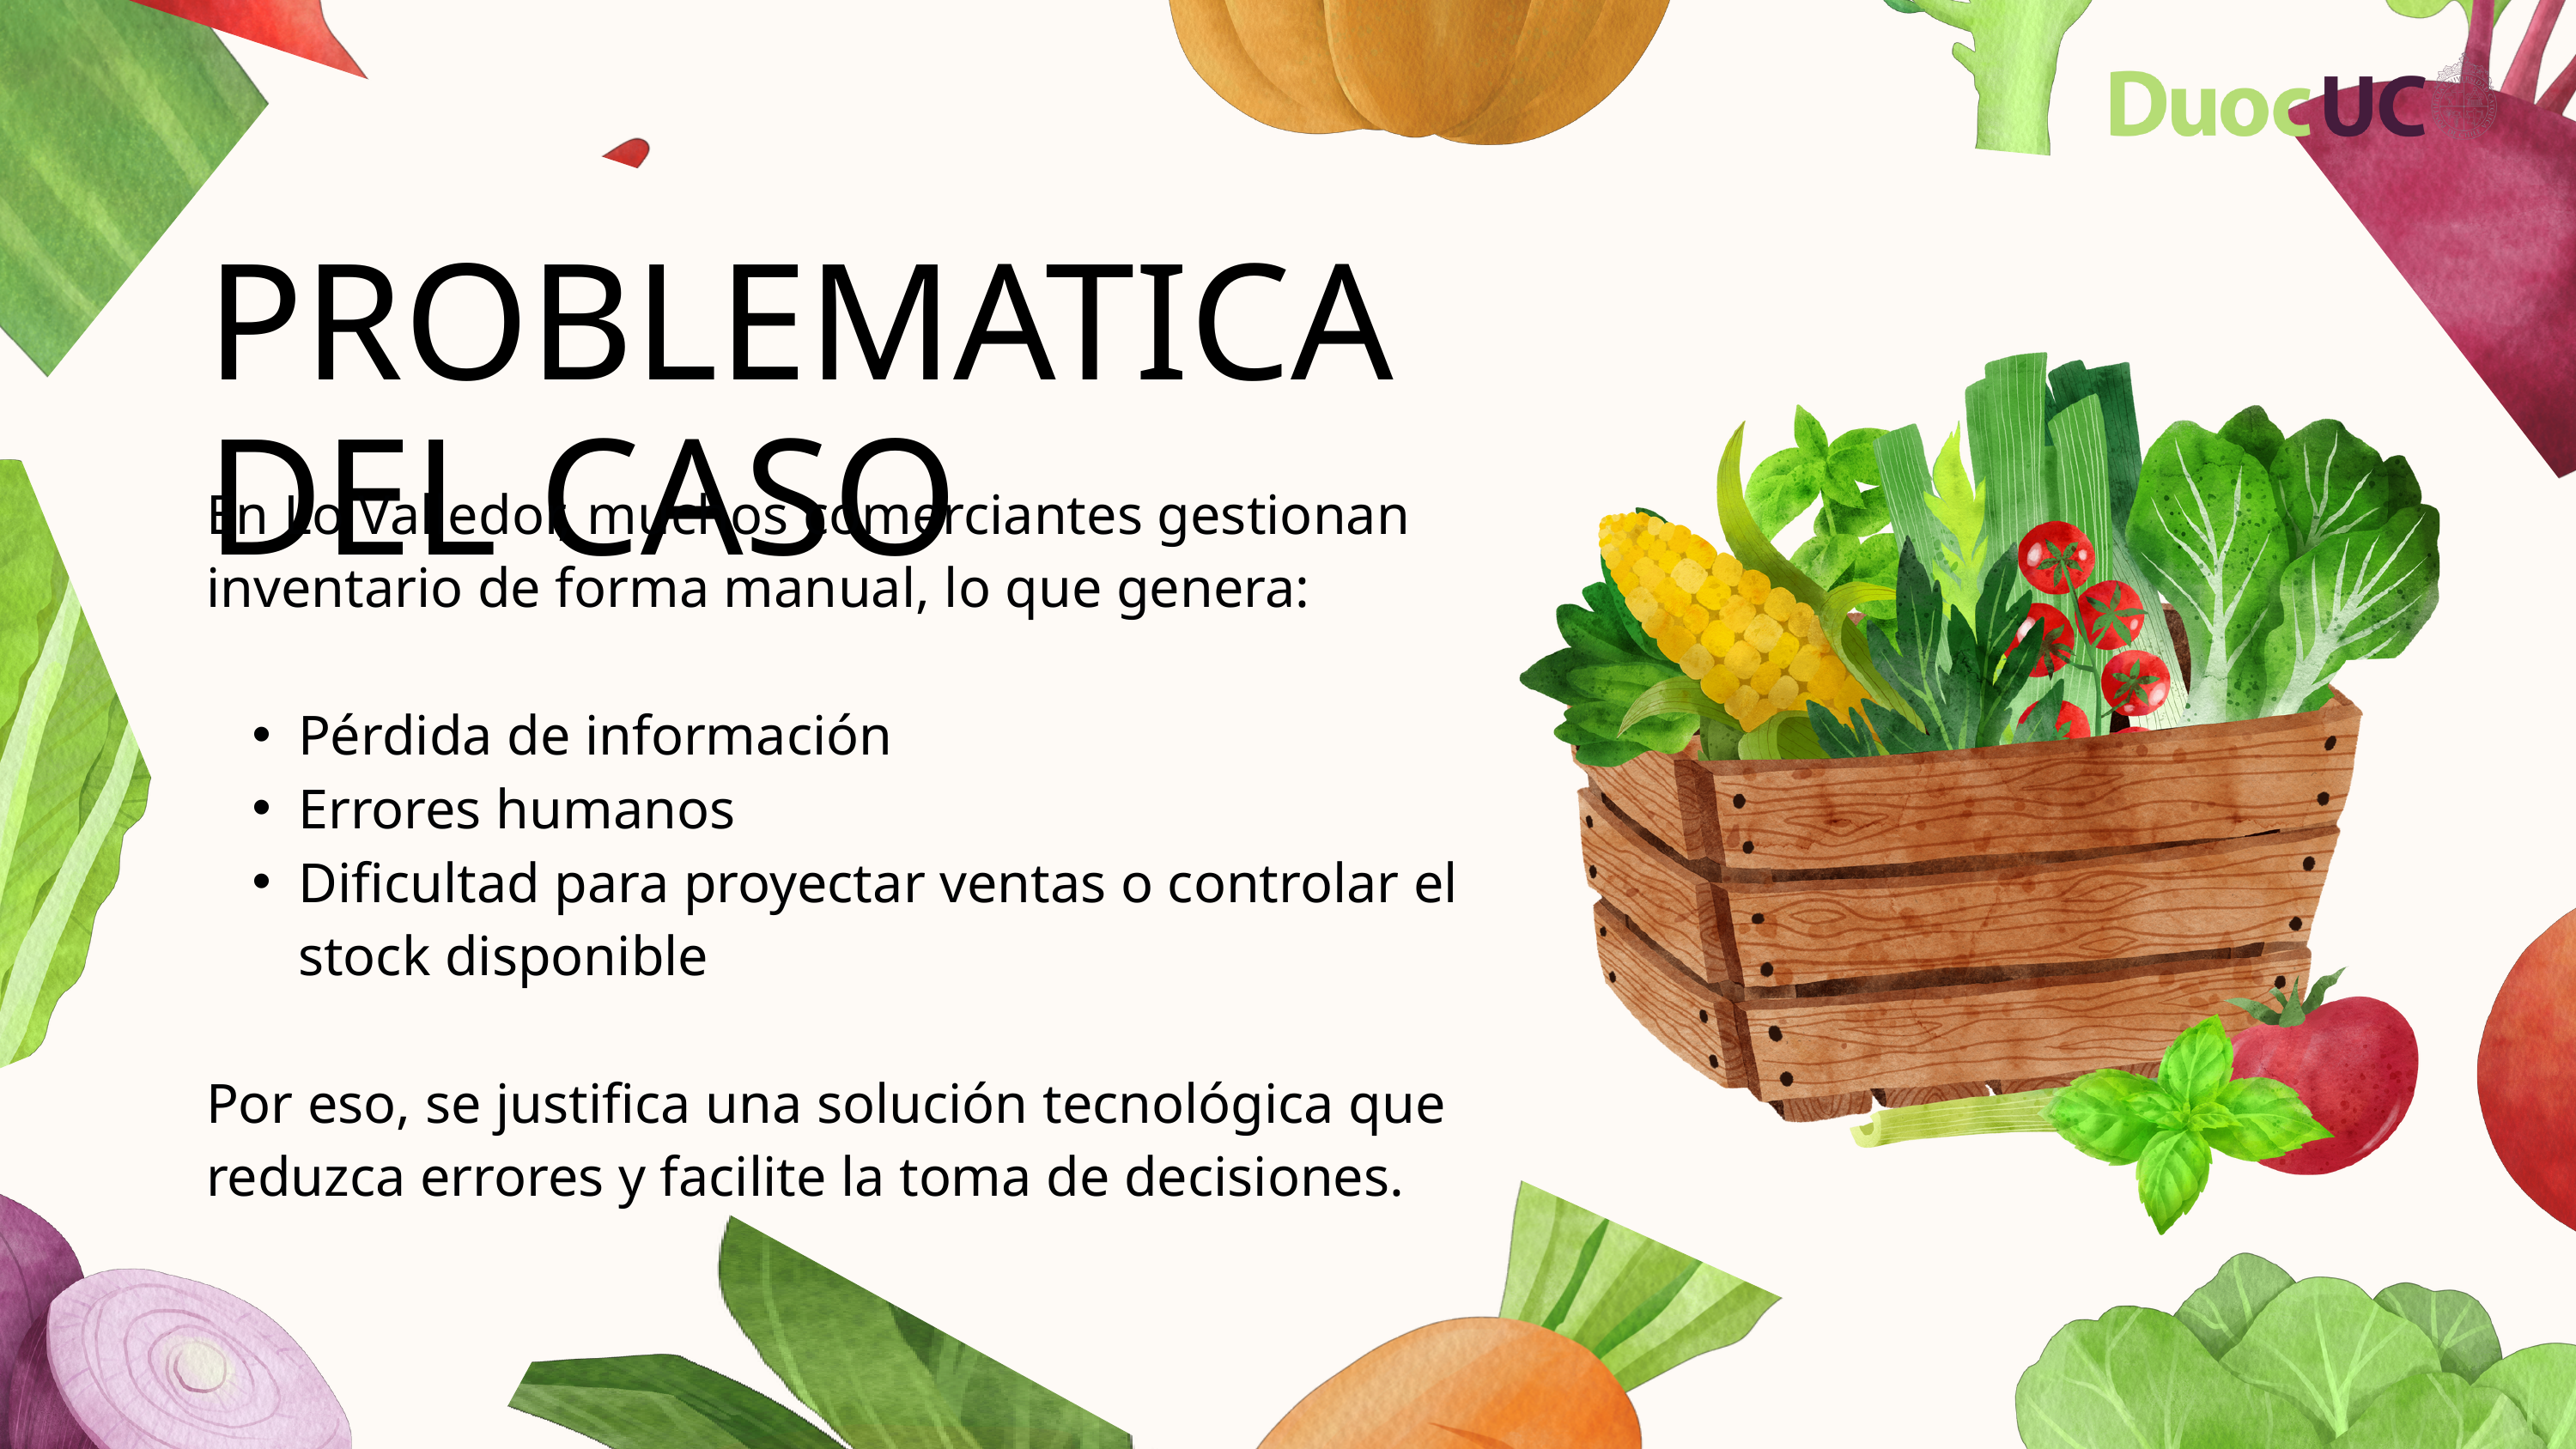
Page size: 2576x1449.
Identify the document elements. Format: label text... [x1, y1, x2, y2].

text_box PROBLEMATICA DEL CASO [205, 236, 1539, 588]
text_box [1165, 0, 1680, 145]
text_box [1083, 1158, 1864, 1449]
text_box [0, 1093, 352, 1449]
text_box [0, 0, 305, 436]
text_box [2476, 822, 2576, 1275]
text_box [1737, 0, 2203, 169]
text_box [1945, 1252, 2576, 1449]
text_box [483, 1208, 1097, 1449]
text_box [2202, 0, 2576, 501]
text_box [1519, 352, 2440, 1235]
text_box [0, 427, 205, 1069]
text_box [128, 0, 943, 236]
text_box En Lo Valledor, muchos comerciantes gestionan inventario de forma manual, lo que genera: Pérdida de información Errores humanos Dificultad para proyectar ventas o controlar el stock disponible Por eso, se justifica una solución tecnológica que reduzca errores y facilite la toma de decisiones. [205, 471, 1472, 1208]
text_box [2105, 46, 2502, 145]
